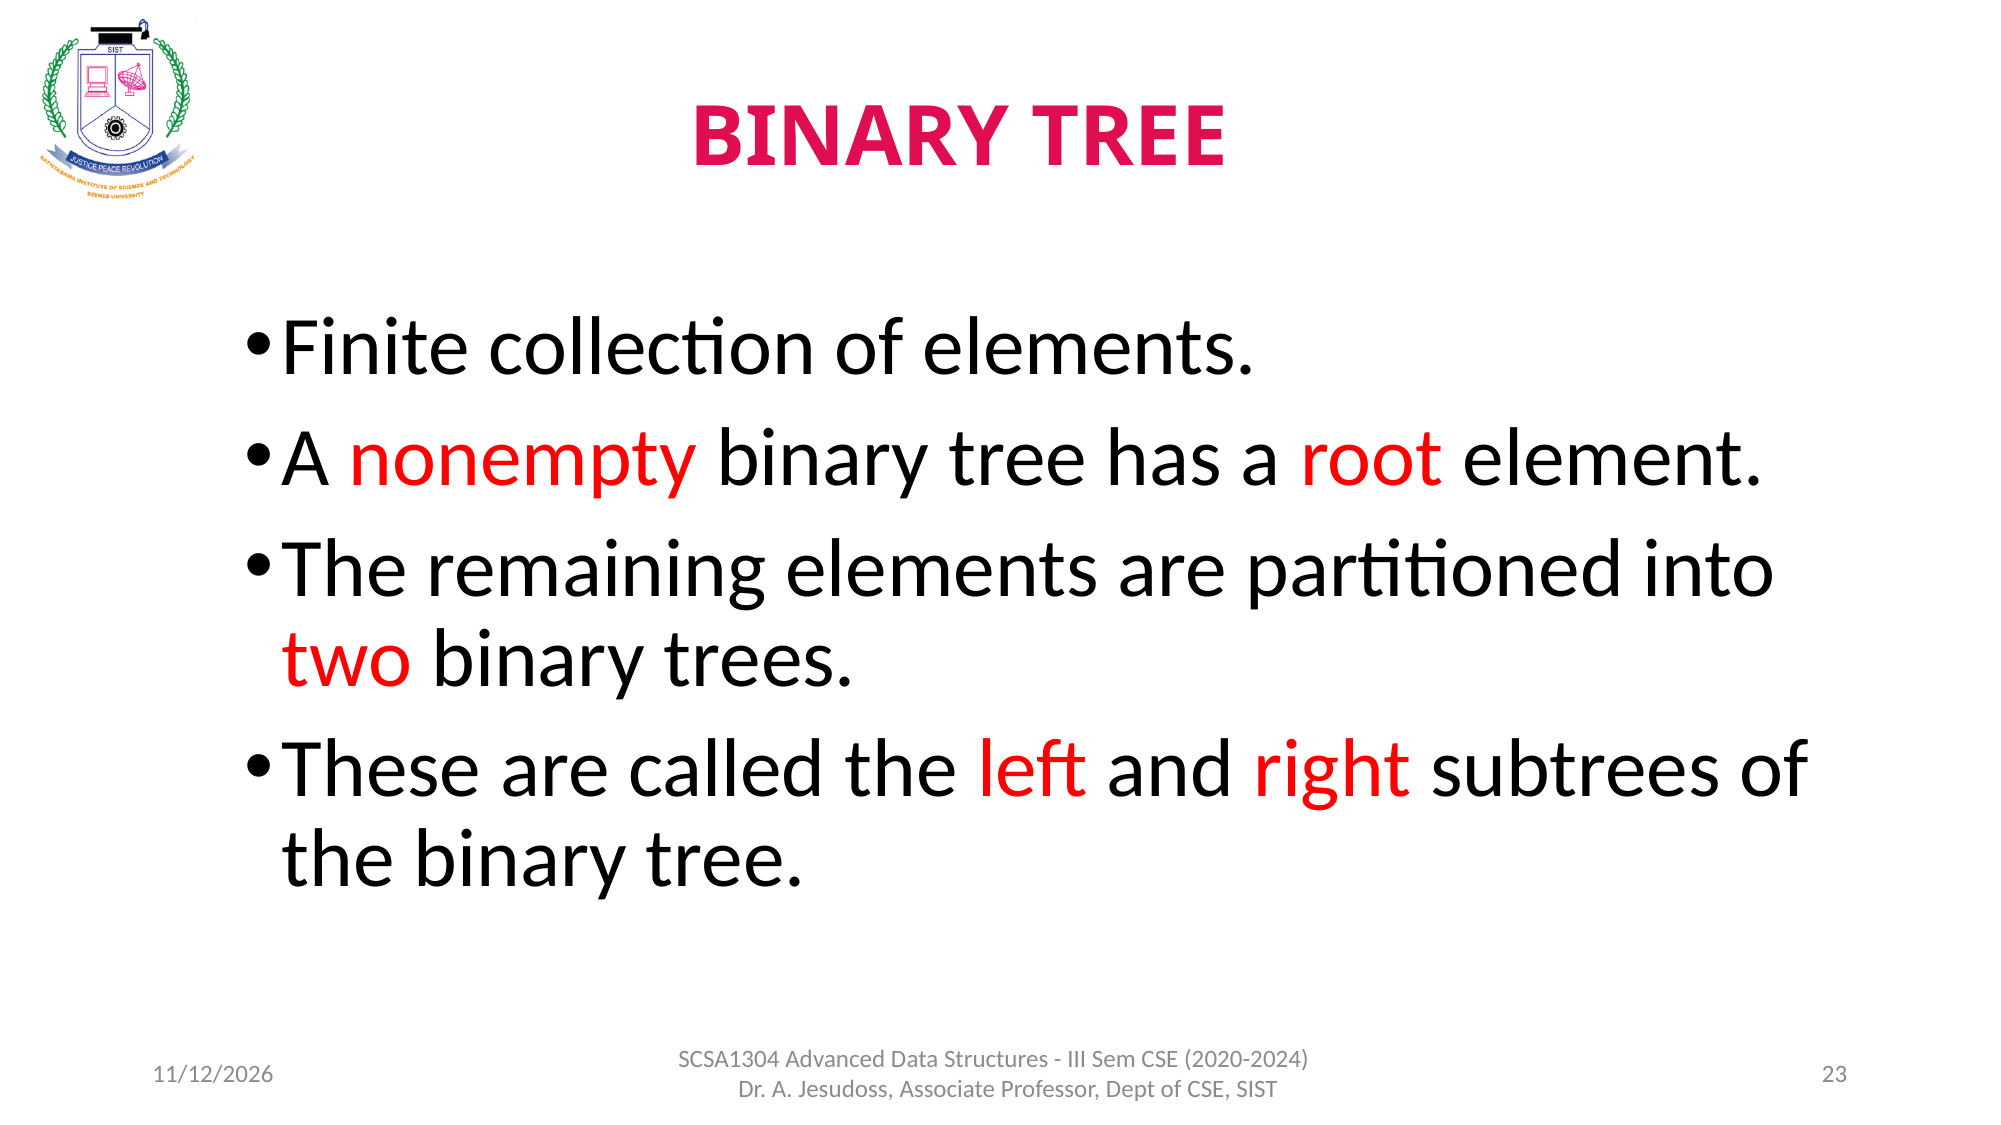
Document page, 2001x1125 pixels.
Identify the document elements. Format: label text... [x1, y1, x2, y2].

picture [28, 14, 196, 205]
text_box BINARY TREE [546, 74, 1372, 190]
footer SCSA1304 Advanced Data Structures - III Sem CSE (2020-2024) Dr. A. Jesudoss, Associate Professor, Dept of CSE, SIST [662, 1042, 1338, 1103]
text_box Finite collection of elements. A nonempty binary tree has a root element. The remaining elements are partitioned into two binary trees. These are called the left and right subtrees of the binary tree. [229, 295, 1864, 1038]
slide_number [137, 1042, 588, 1103]
slide_number 23 [1412, 1042, 1863, 1103]
